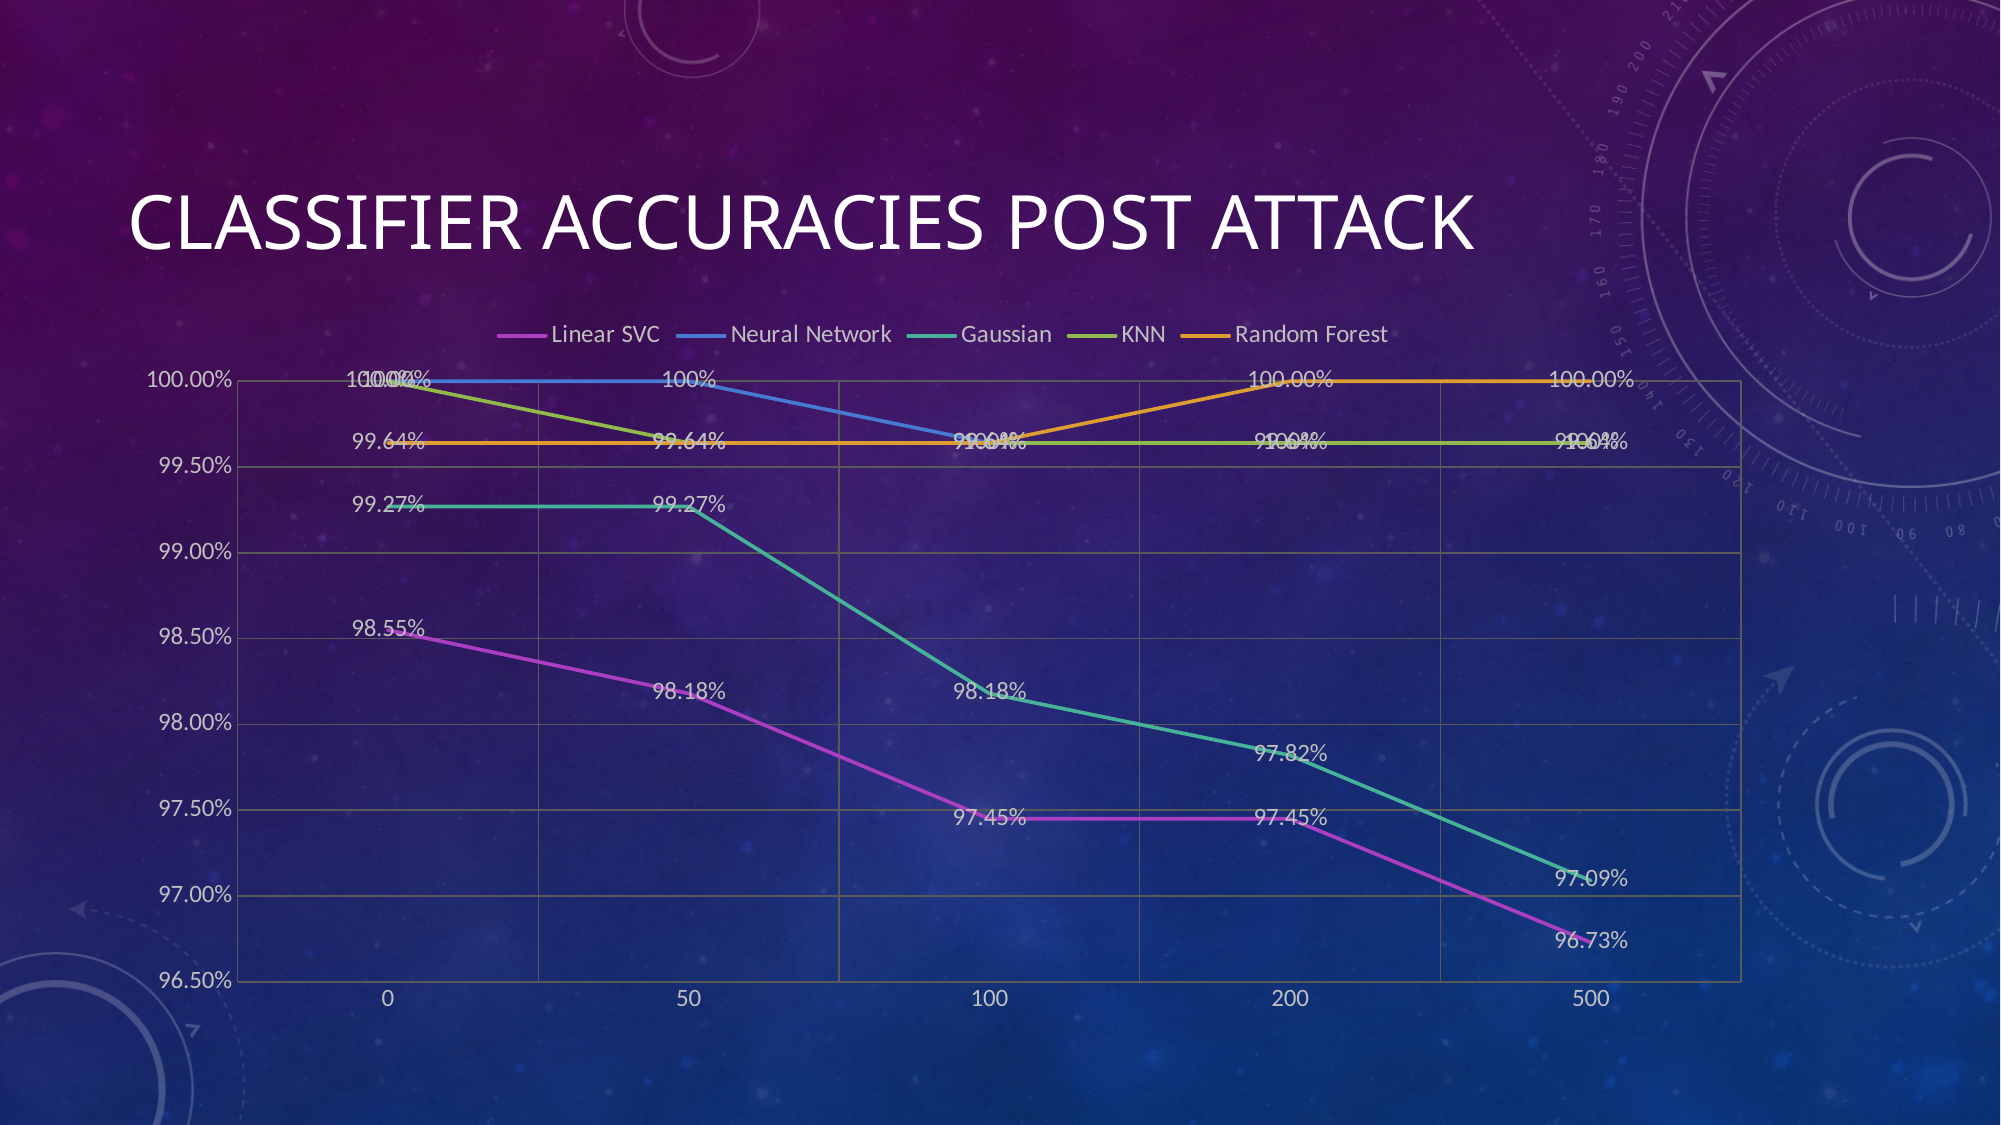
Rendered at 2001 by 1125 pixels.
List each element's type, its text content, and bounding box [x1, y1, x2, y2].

title Classifier accuracies post attack [112, 99, 1775, 306]
chart [112, 306, 1775, 1028]
picture [0, 0, 2001, 1125]
